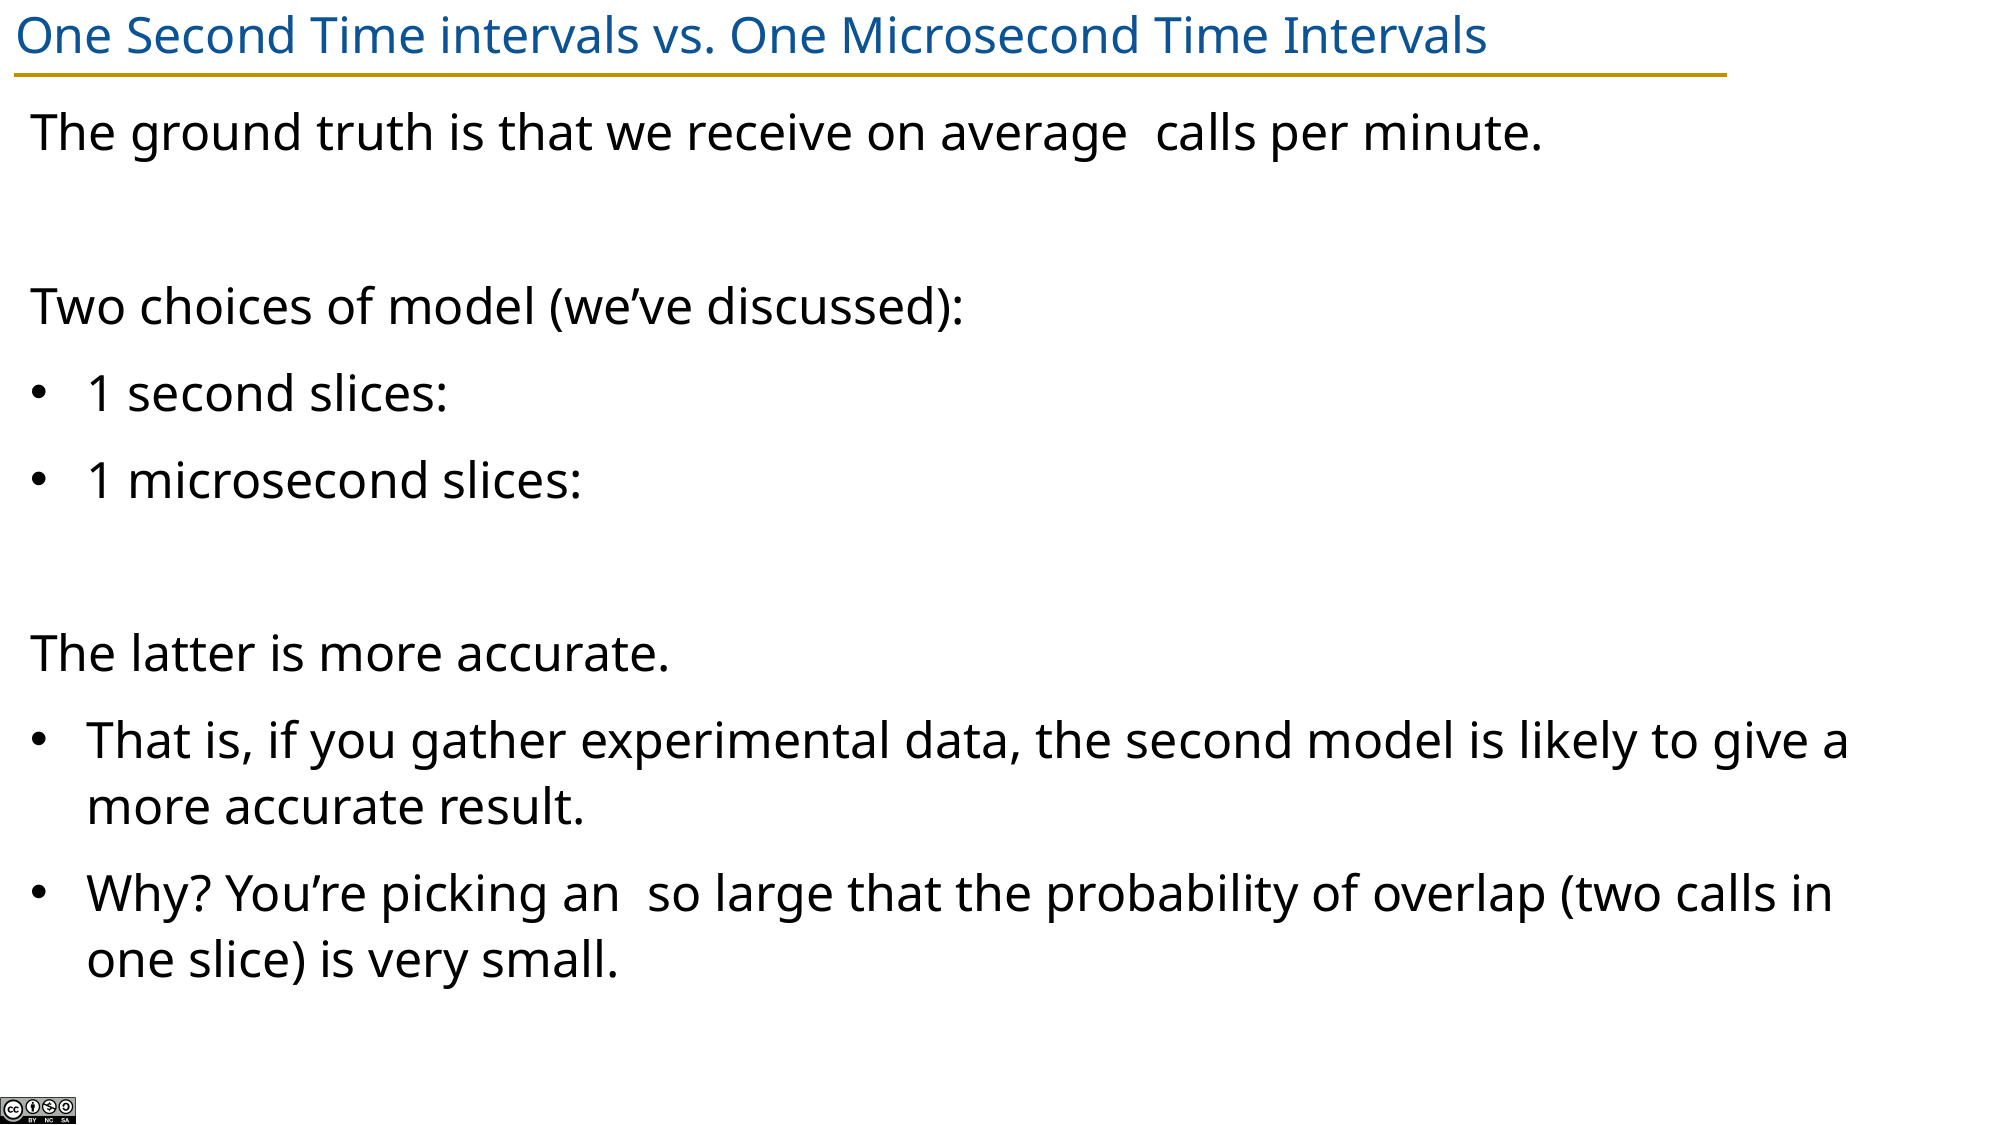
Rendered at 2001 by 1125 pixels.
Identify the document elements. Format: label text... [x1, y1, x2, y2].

title One Second Time intervals vs. One Microsecond Time Intervals [0, 0, 1725, 75]
picture [0, 1097, 76, 1124]
